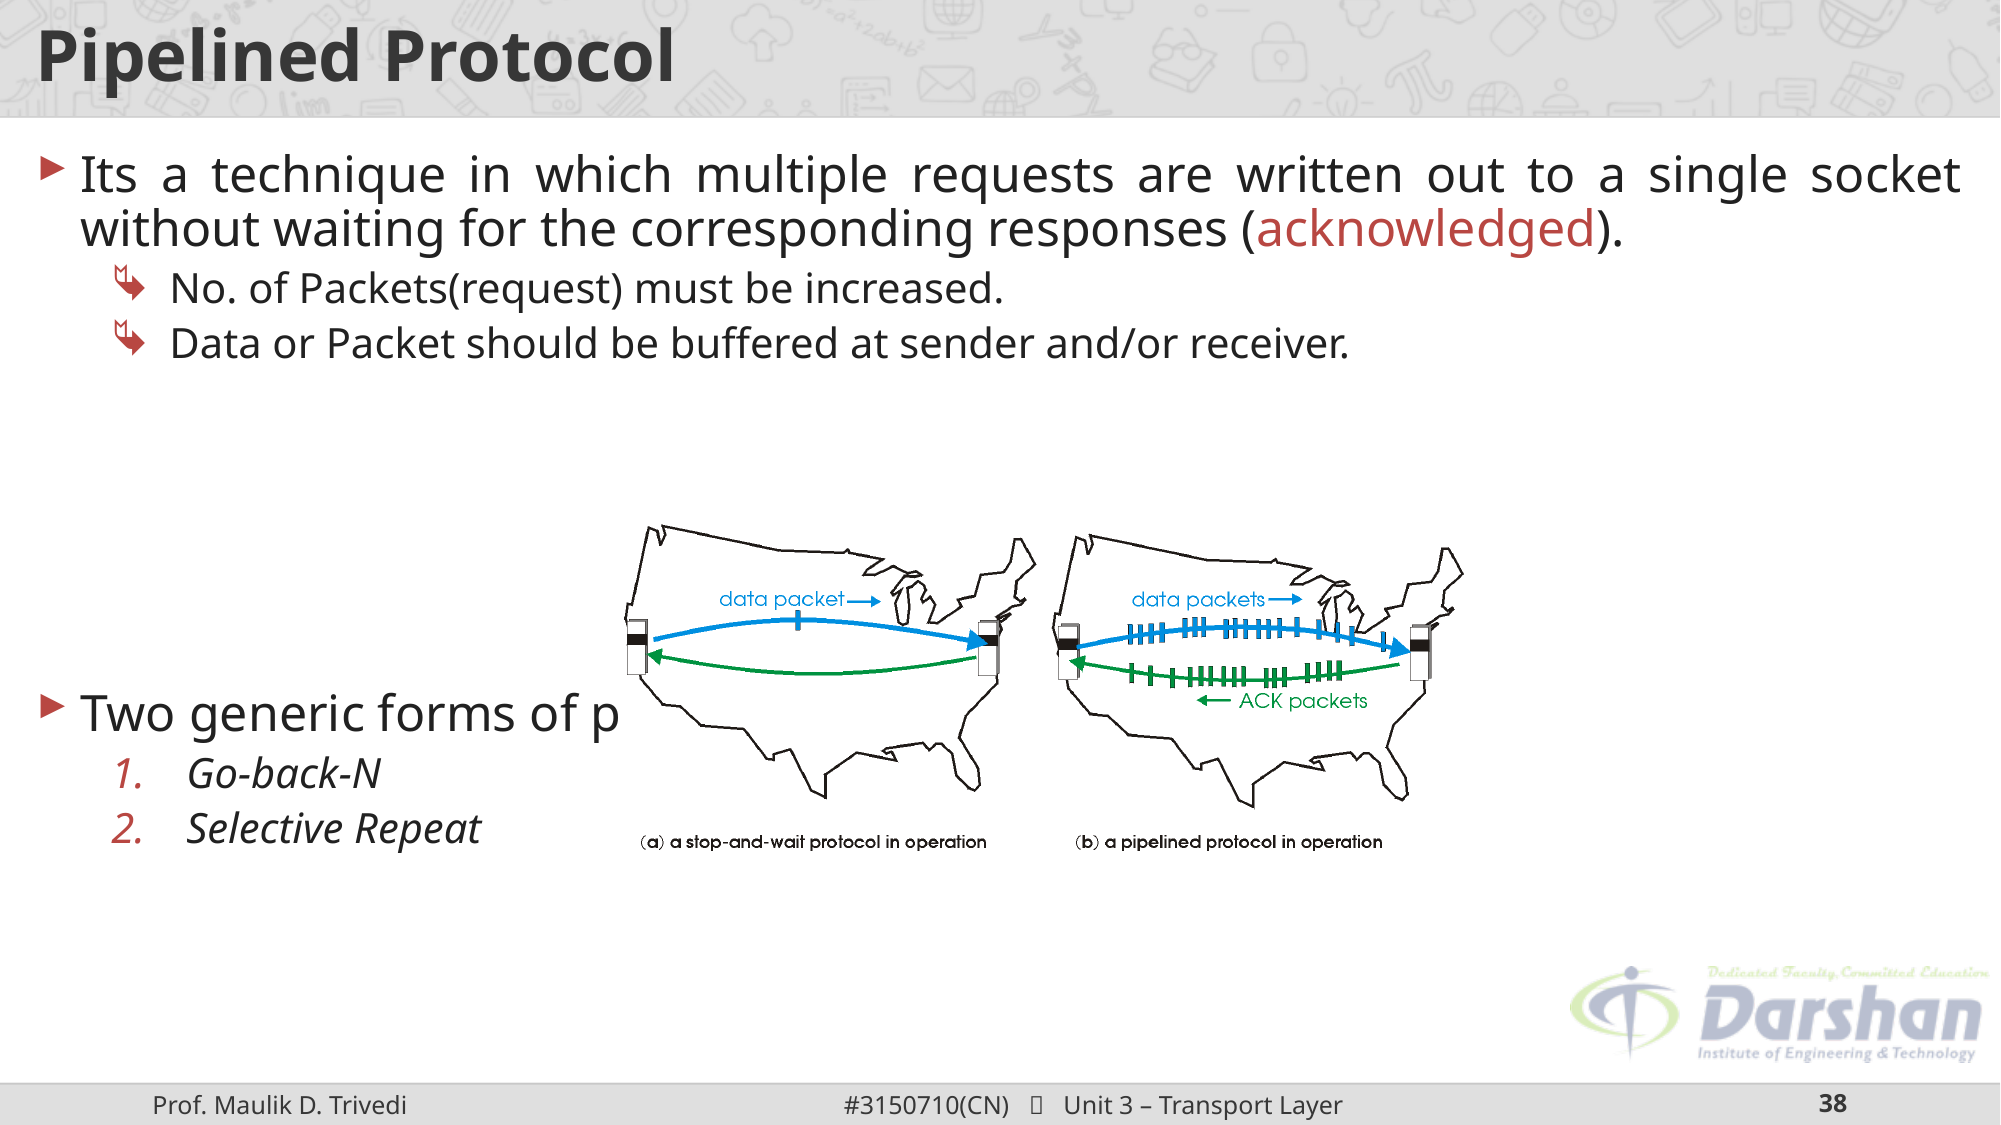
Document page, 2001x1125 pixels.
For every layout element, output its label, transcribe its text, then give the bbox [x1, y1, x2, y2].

list Its a technique in which multiple requests are written out to a single socket without waiting for the corresponding responses (acknowledged). No. of Packets(request) must be increased. Data or Packet should be buffered at sender and/or receiver. Two generic forms of pipelined protocols: Go-back-N Selective Repeat [21, 141, 1979, 1059]
picture [624, 524, 1464, 851]
text_box send ack0 [1570, 966, 1990, 1063]
title Pipelined Protocol [0, 0, 2000, 117]
